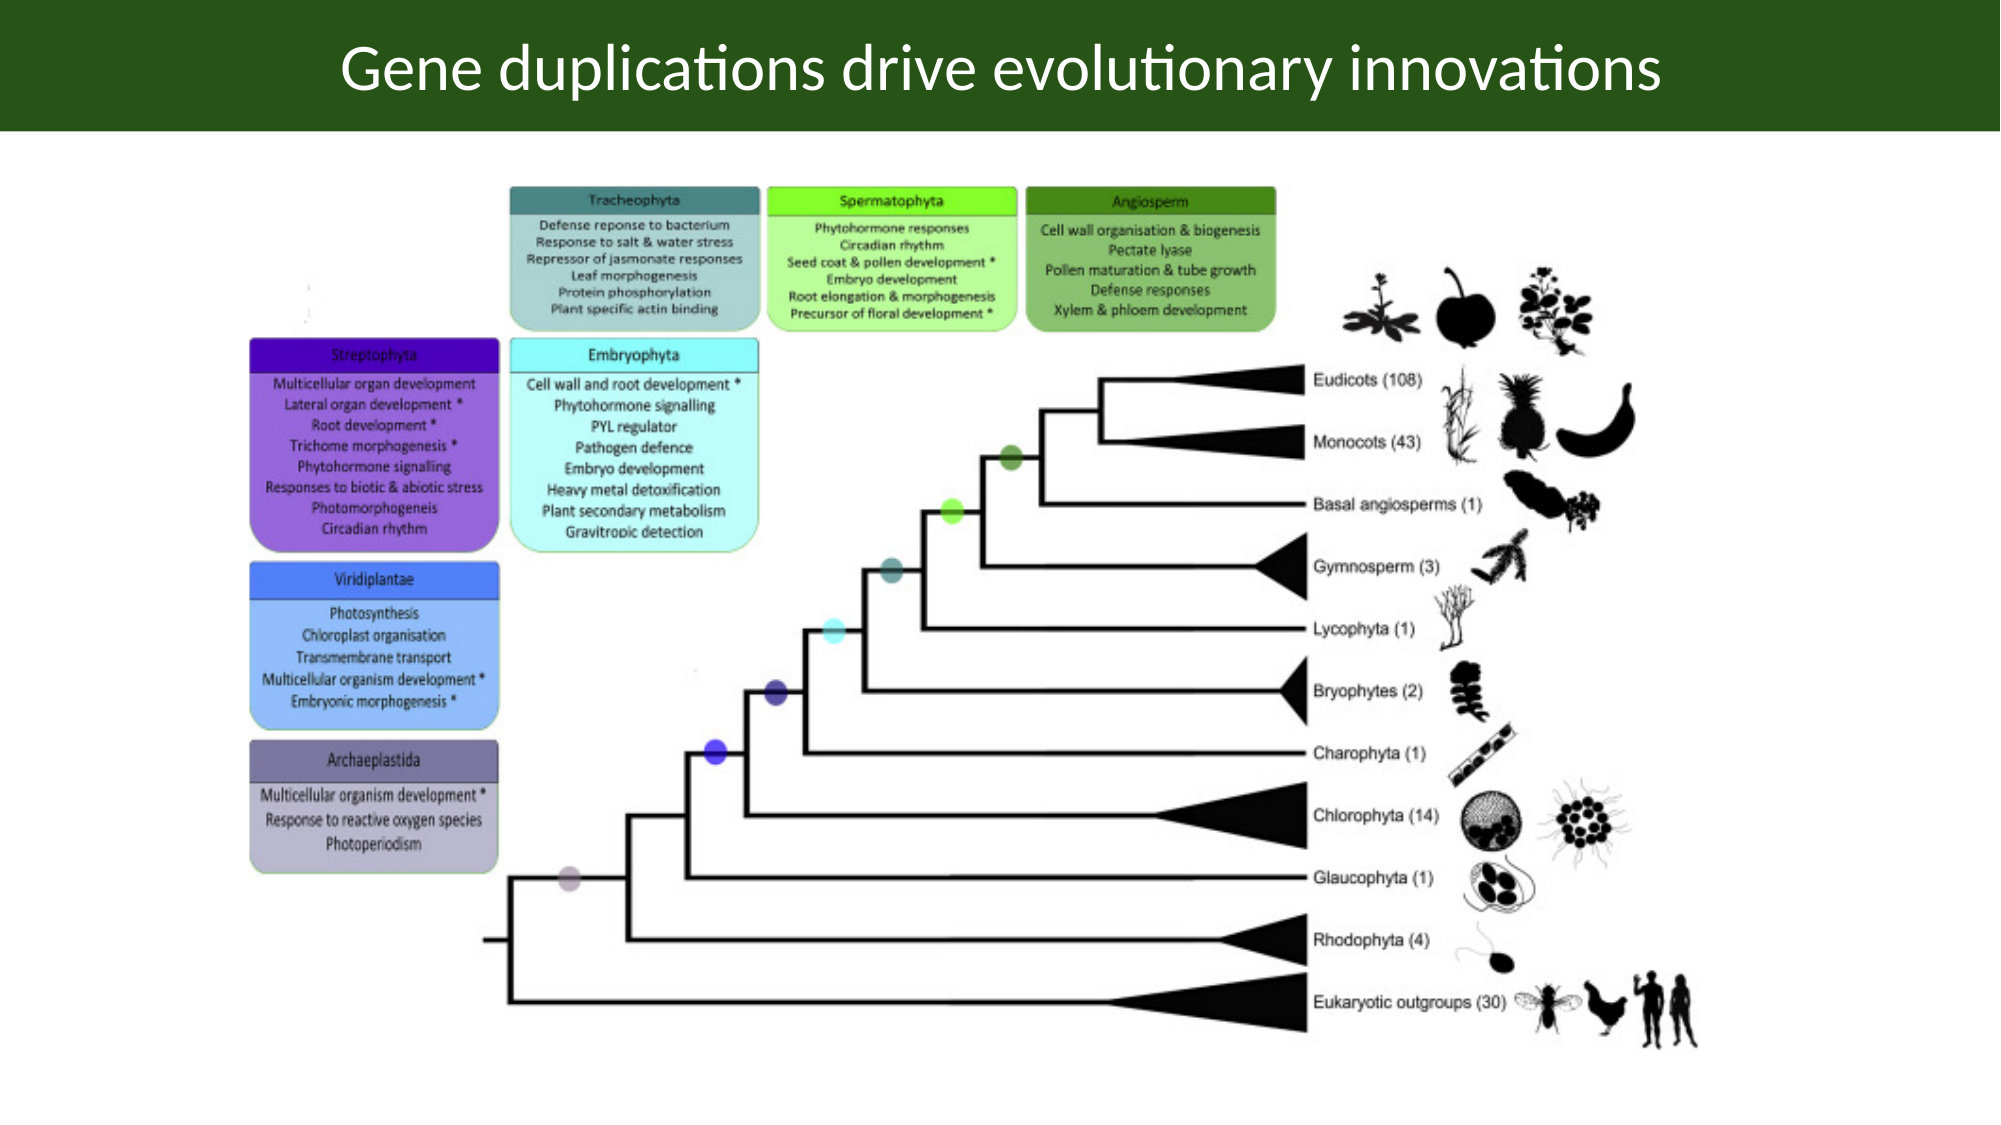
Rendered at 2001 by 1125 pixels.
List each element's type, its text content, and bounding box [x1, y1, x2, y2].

picture [247, 184, 1701, 1053]
text_box Gene duplications drive evolutionary innovations [4, 16, 1999, 112]
text_box [0, 0, 2000, 133]
